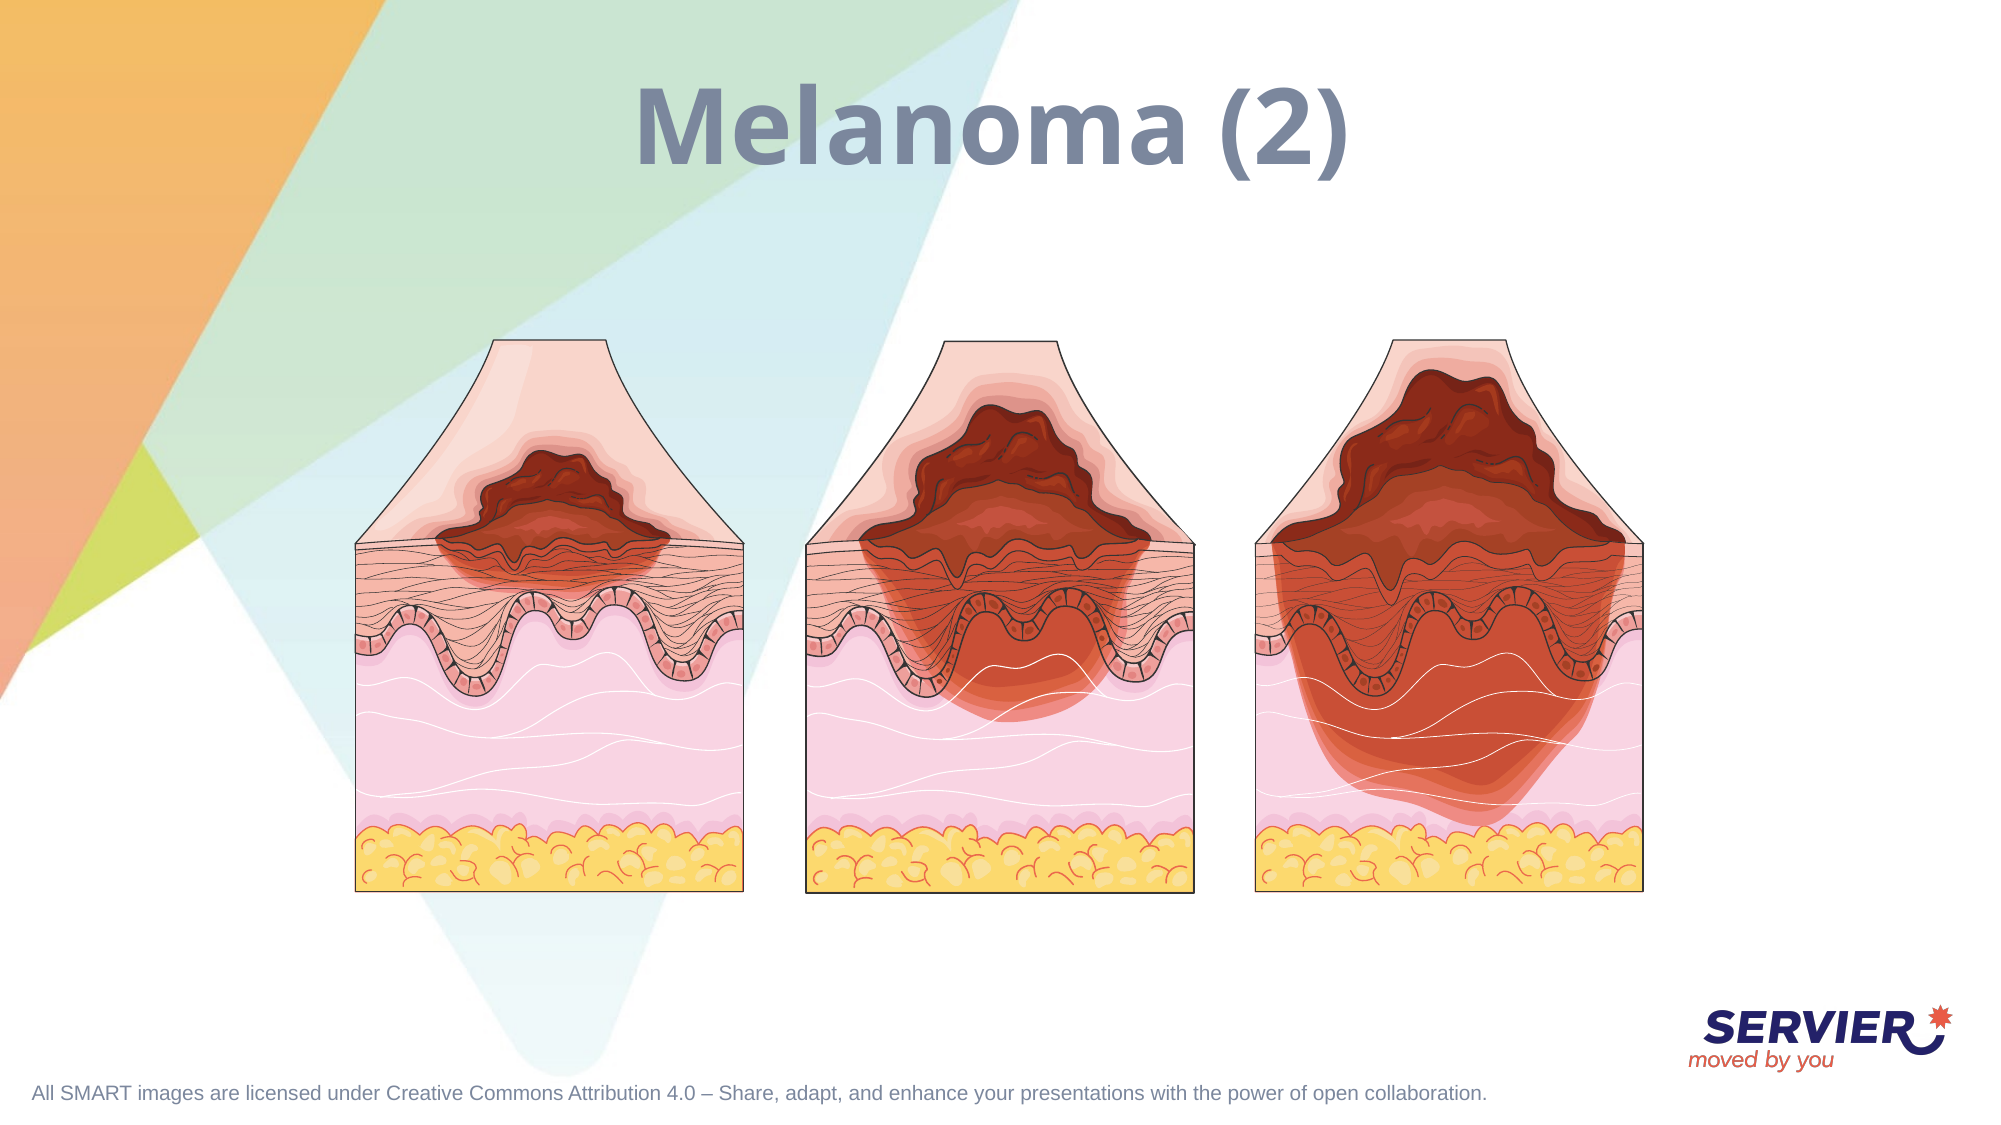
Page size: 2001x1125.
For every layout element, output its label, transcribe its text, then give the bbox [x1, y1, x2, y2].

picture [0, 0, 2001, 1125]
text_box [1254, 339, 1644, 893]
title Melanoma (2) [55, 12, 1927, 232]
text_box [354, 339, 745, 893]
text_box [806, 341, 1208, 894]
